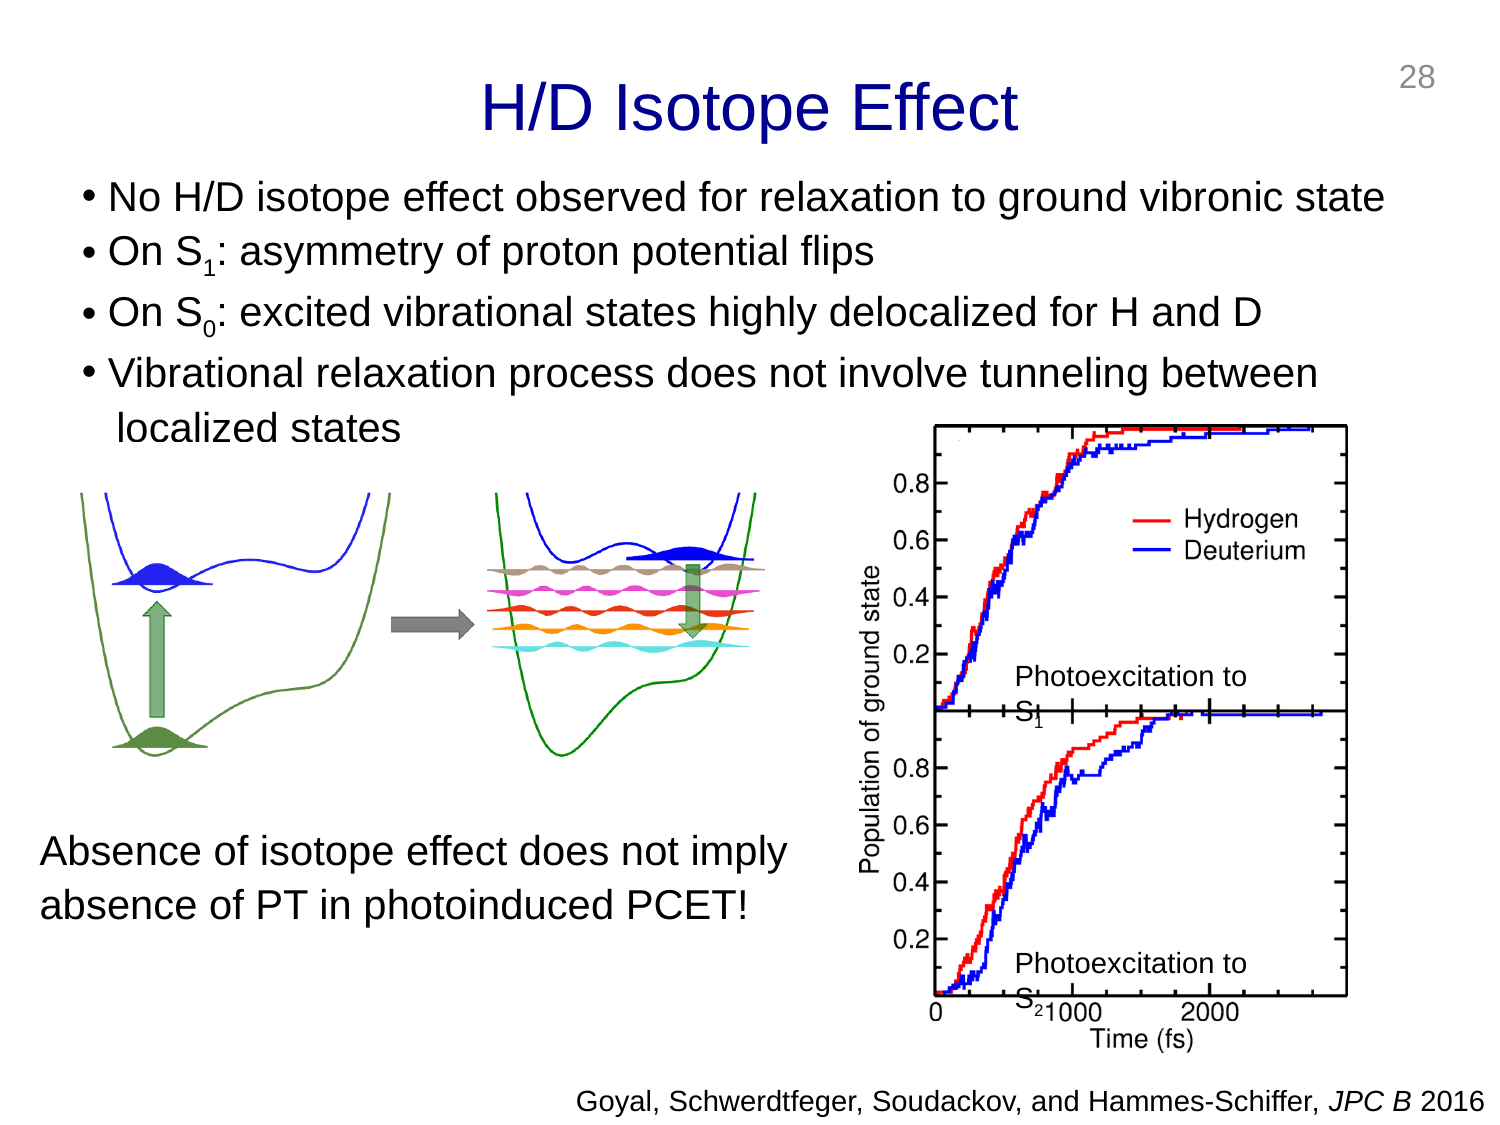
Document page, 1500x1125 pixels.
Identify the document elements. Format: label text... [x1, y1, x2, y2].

slide_number 28 [1100, 45, 1451, 105]
text_box No H/D isotope effect observed for relaxation to ground vibronic state On S1: asymmetry of proton potential flips On S0: excited vibrational states highly delocalized for H and D Vibrational relaxation process does not involve tunneling between localized states [67, 162, 1471, 513]
picture [859, 424, 1348, 1053]
text_box Absence of isotope effect does not imply absence of PT in photoinduced PCET! [24, 816, 854, 936]
picture [72, 442, 769, 818]
text_box Goyal, Schwerdtfeger, Soudackov, and Hammes-Schiffer, JPC B 2016 [237, 1074, 1500, 1125]
title H/D Isotope Effect [75, 45, 1425, 163]
